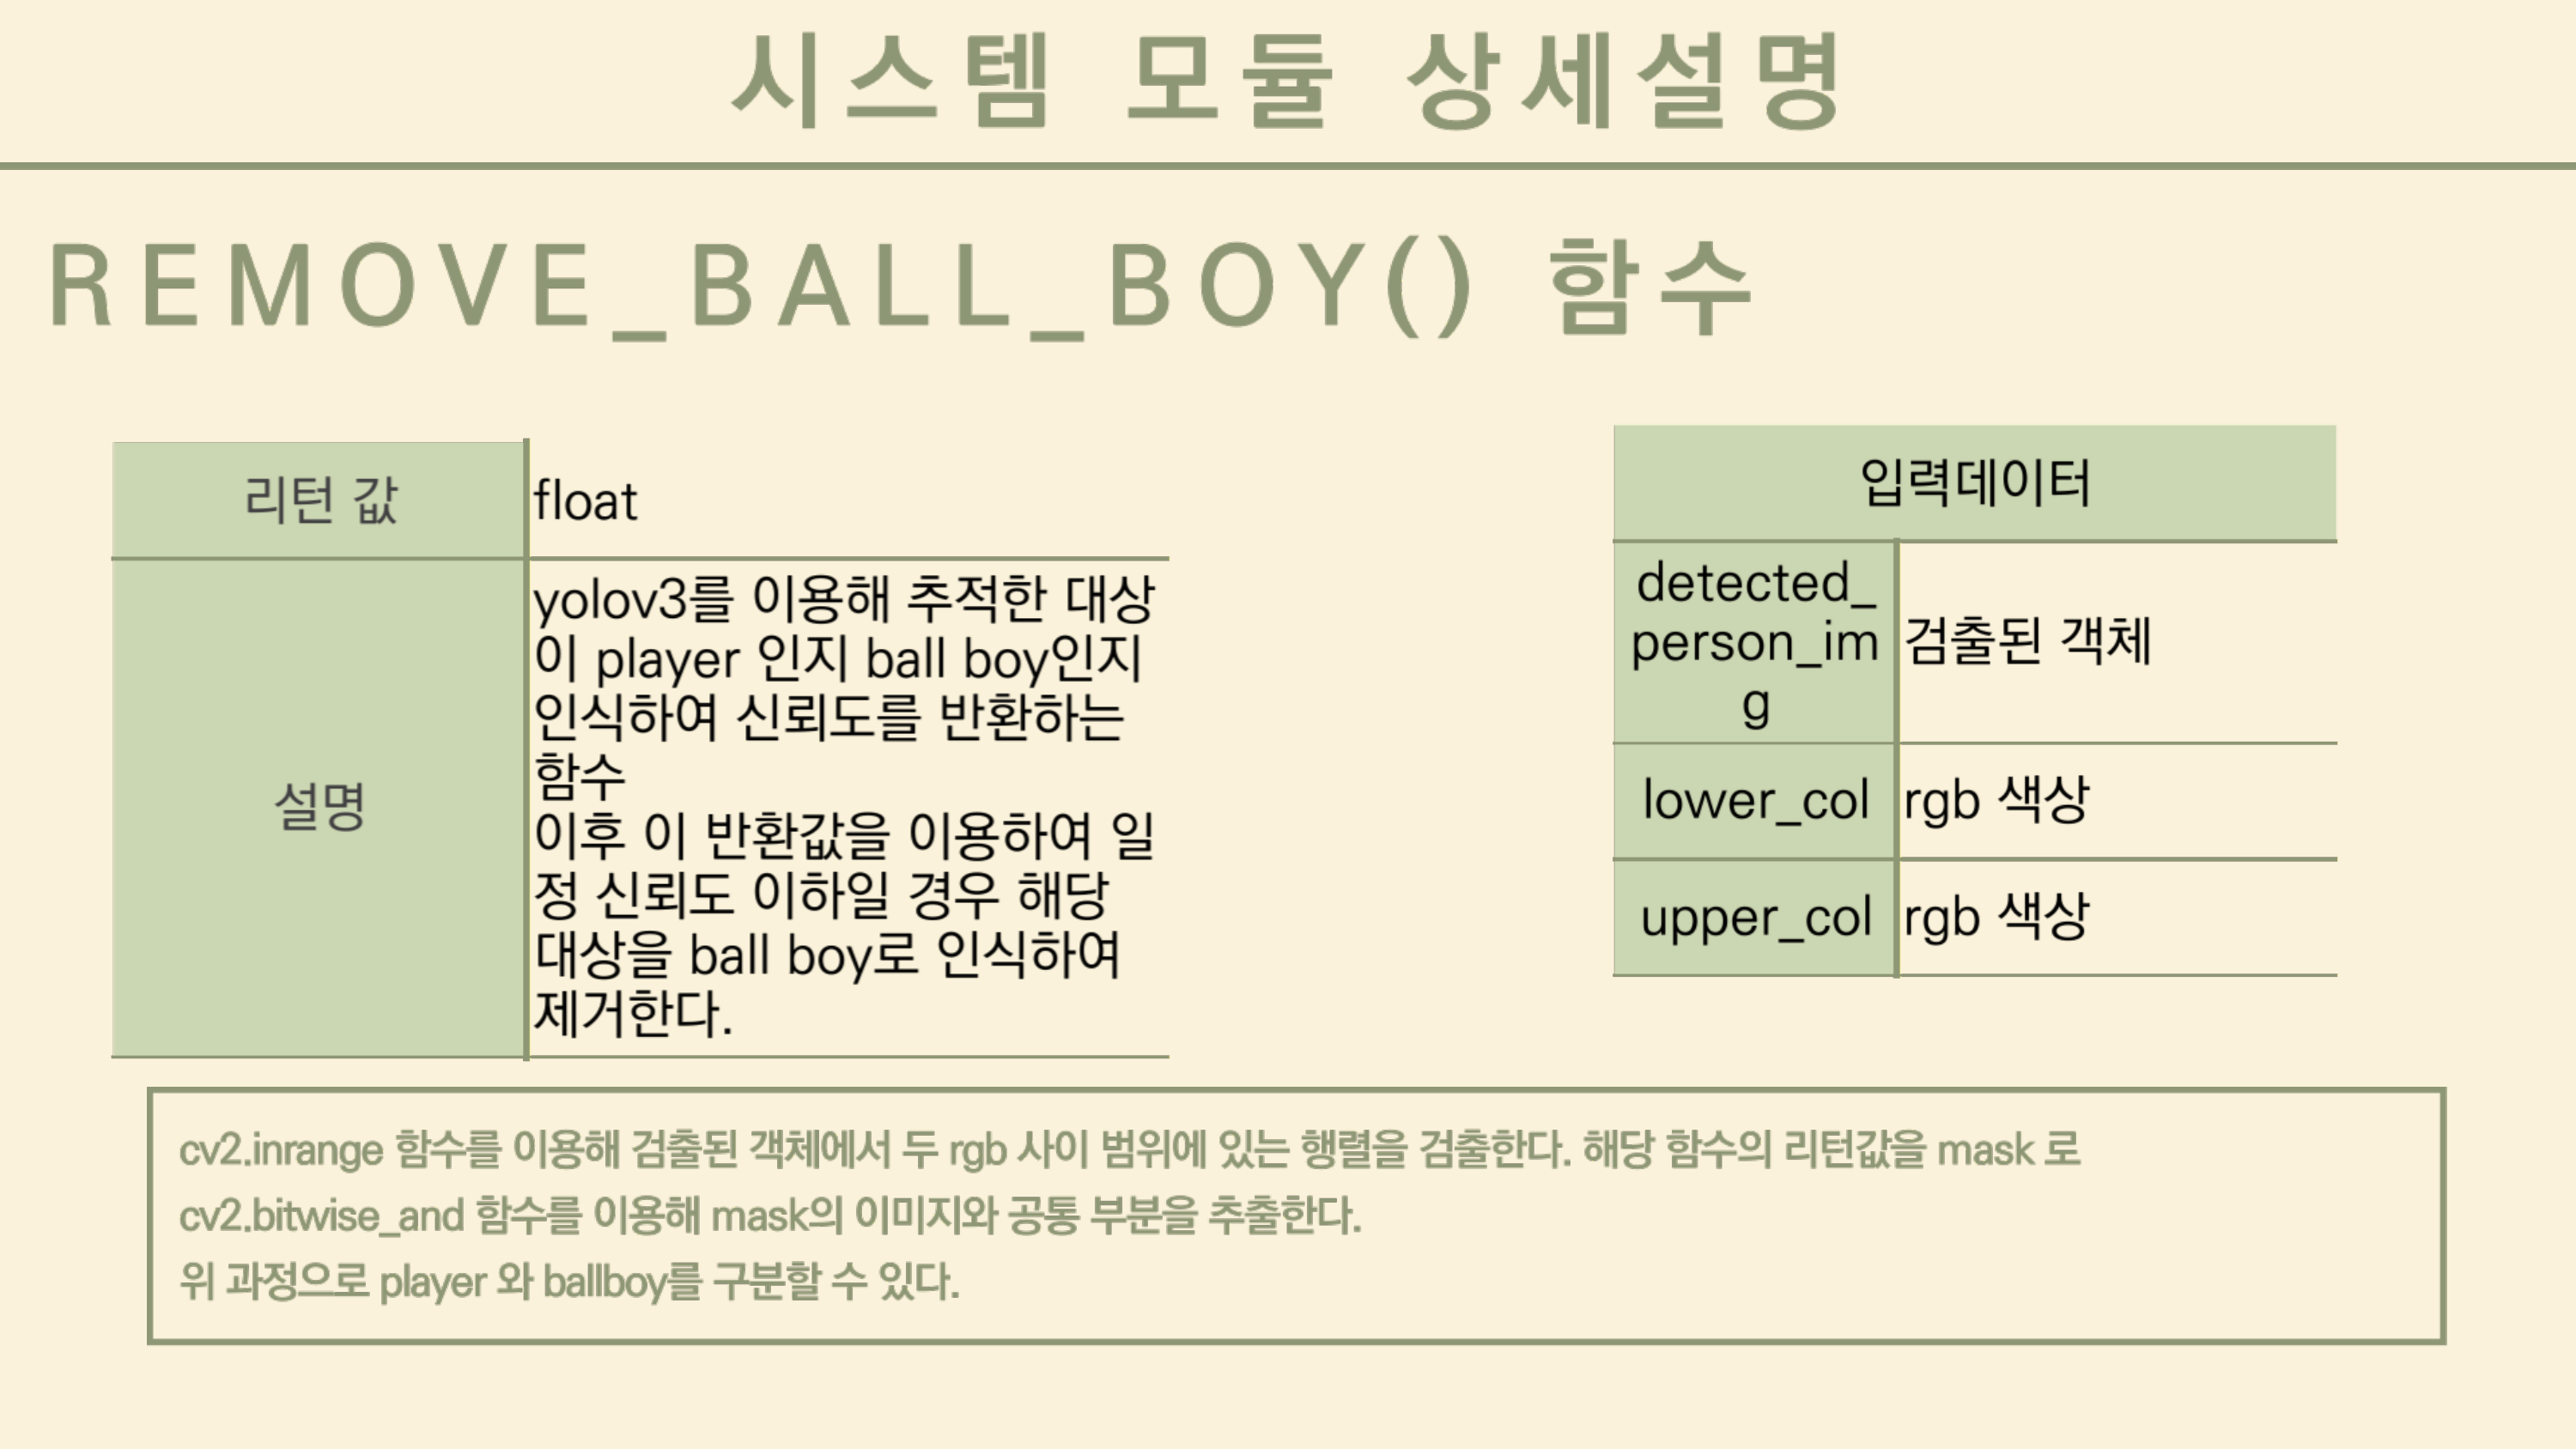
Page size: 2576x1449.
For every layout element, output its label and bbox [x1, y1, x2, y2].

text_box [147, 1087, 2447, 1347]
picture [0, 0, 2576, 1366]
picture [173, 1114, 2112, 1325]
